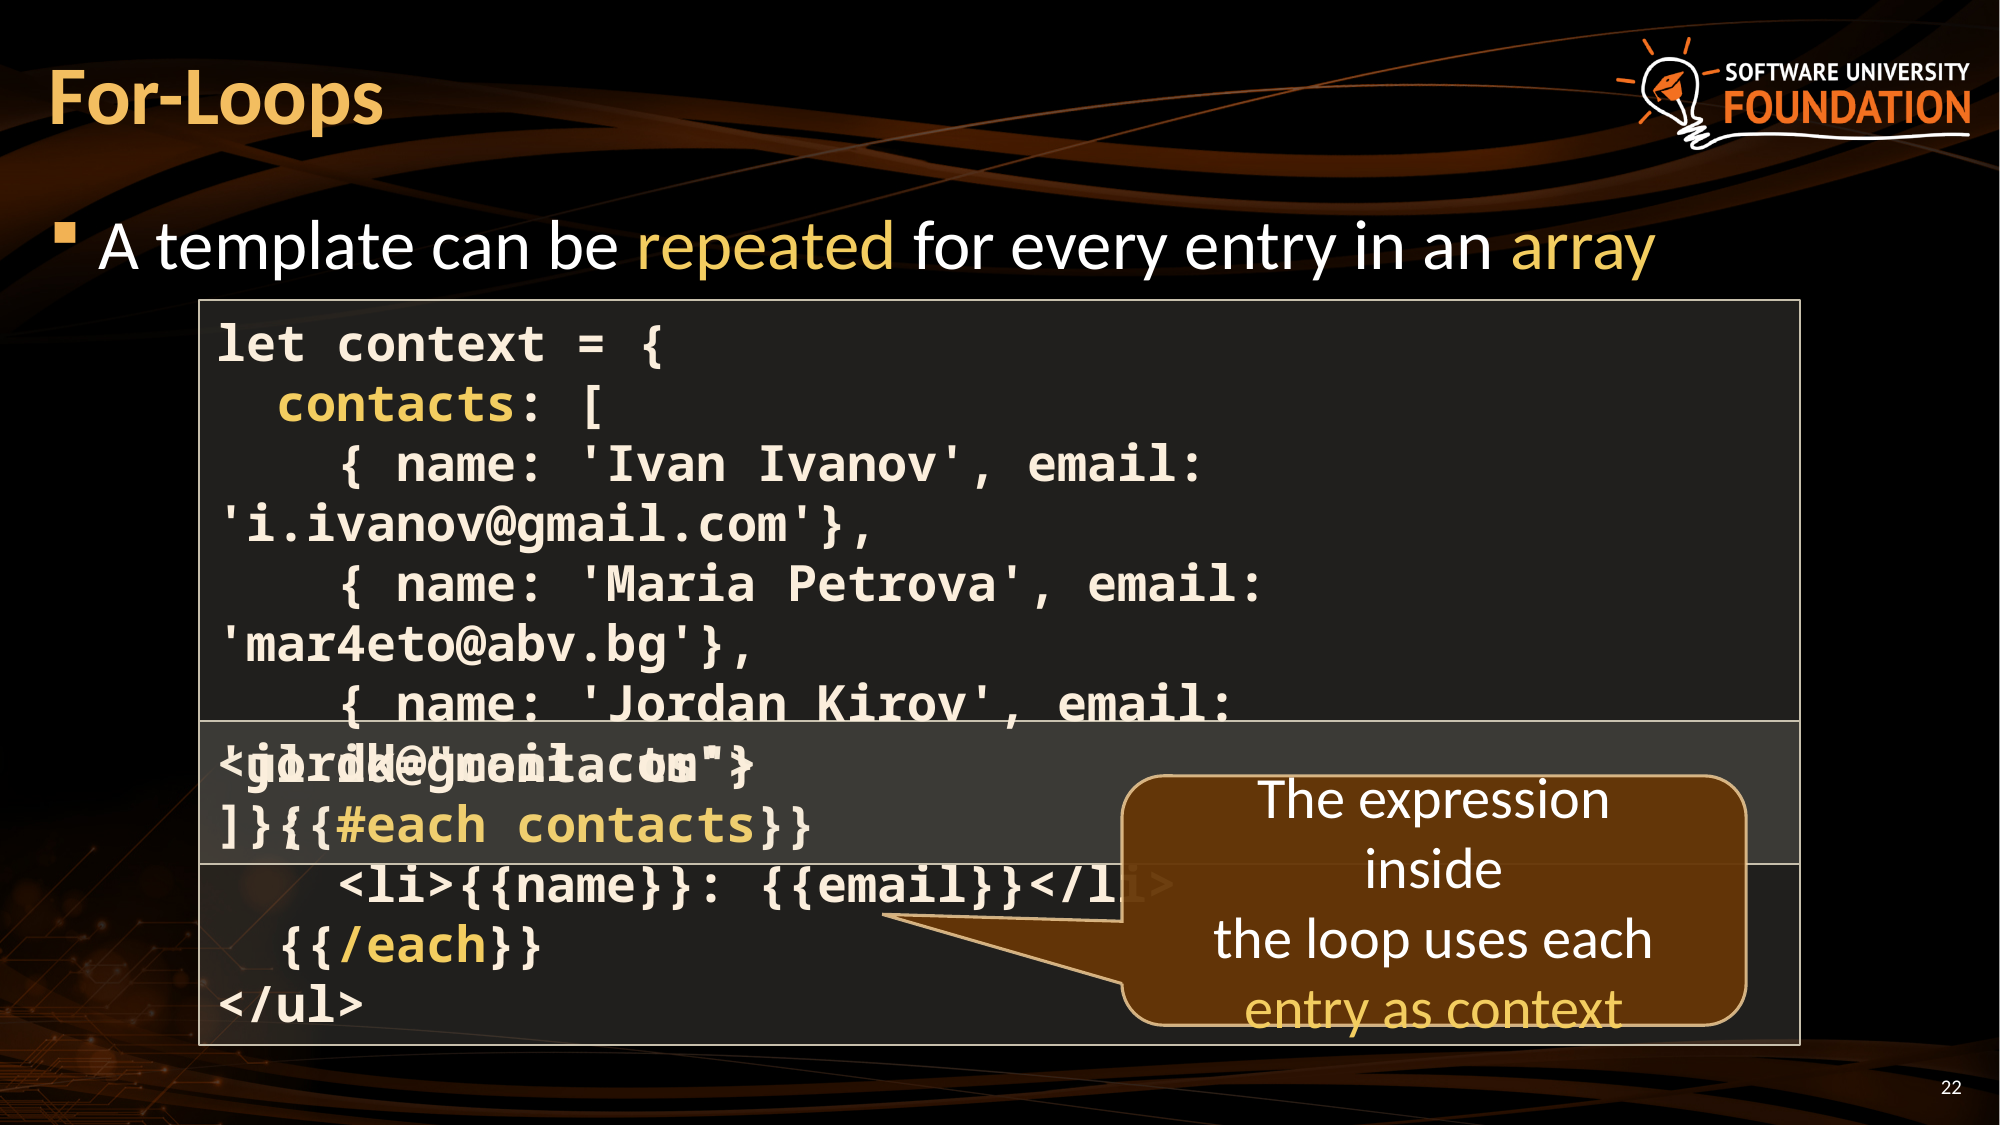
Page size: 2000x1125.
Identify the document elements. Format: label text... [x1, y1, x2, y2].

text_box <ul id="contacts"> {{#each contacts}} <li>{{name}}: {{email}}</li> {{/each}} </ul> [199, 864, 1801, 1045]
text_box The expression inside the loop uses each entry as context [881, 774, 1748, 1027]
list A template can be repeated for every entry in an array [31, 188, 1968, 1103]
text_box let context = { contacts: [ { name: 'Ivan Ivanov', email: 'i.ivanov@gmail.com'}, { name: 'Maria Petrova', email: 'mar4eto@abv.bg'}, { name: 'Jordan Kirov', email: 'jordk@gmail.com'} ]}; [199, 300, 1801, 864]
picture [0, 0, 2000, 1125]
title For-Loops [30, 6, 1602, 189]
